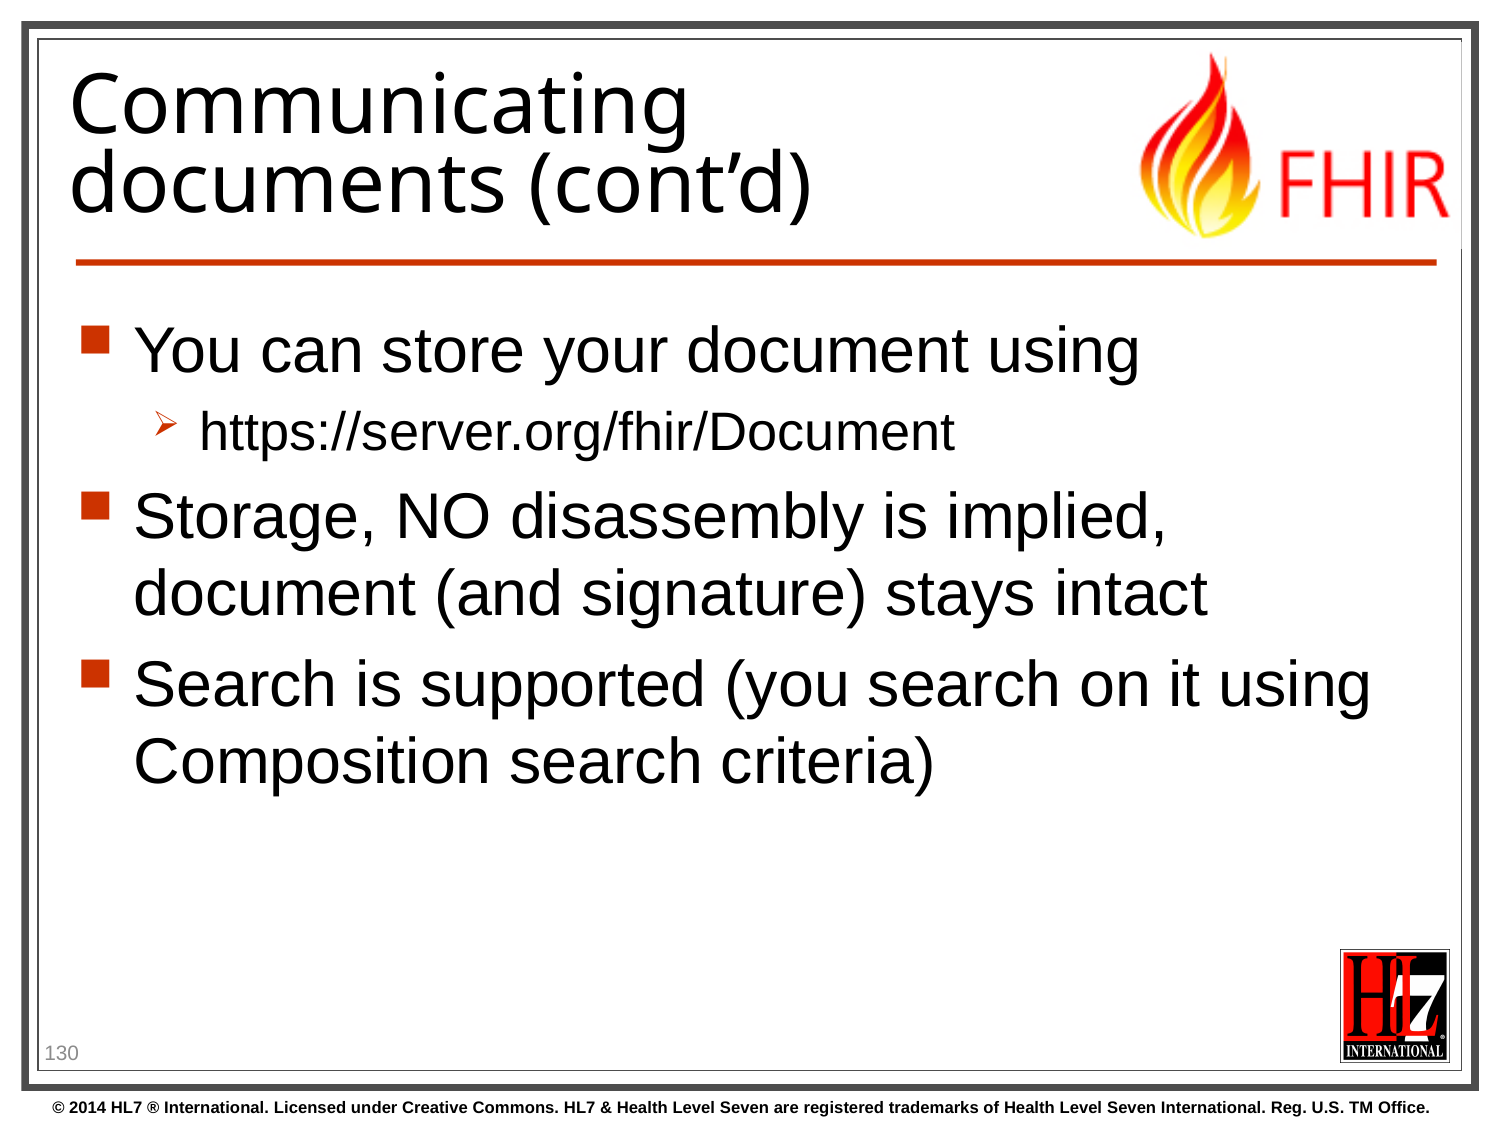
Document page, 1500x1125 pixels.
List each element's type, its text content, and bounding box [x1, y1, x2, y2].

title Communicating documents (cont’d) [53, 54, 1128, 244]
picture [1340, 949, 1450, 1063]
list You can store your document using https://server.org/fhir/Document Storage, NO disassembly is implied, document (and signature) stays intact Search is supported (you search on it using Composition search criteria) [62, 299, 1438, 1035]
slide_number 130 [29, 1034, 148, 1071]
picture [1128, 42, 1462, 249]
